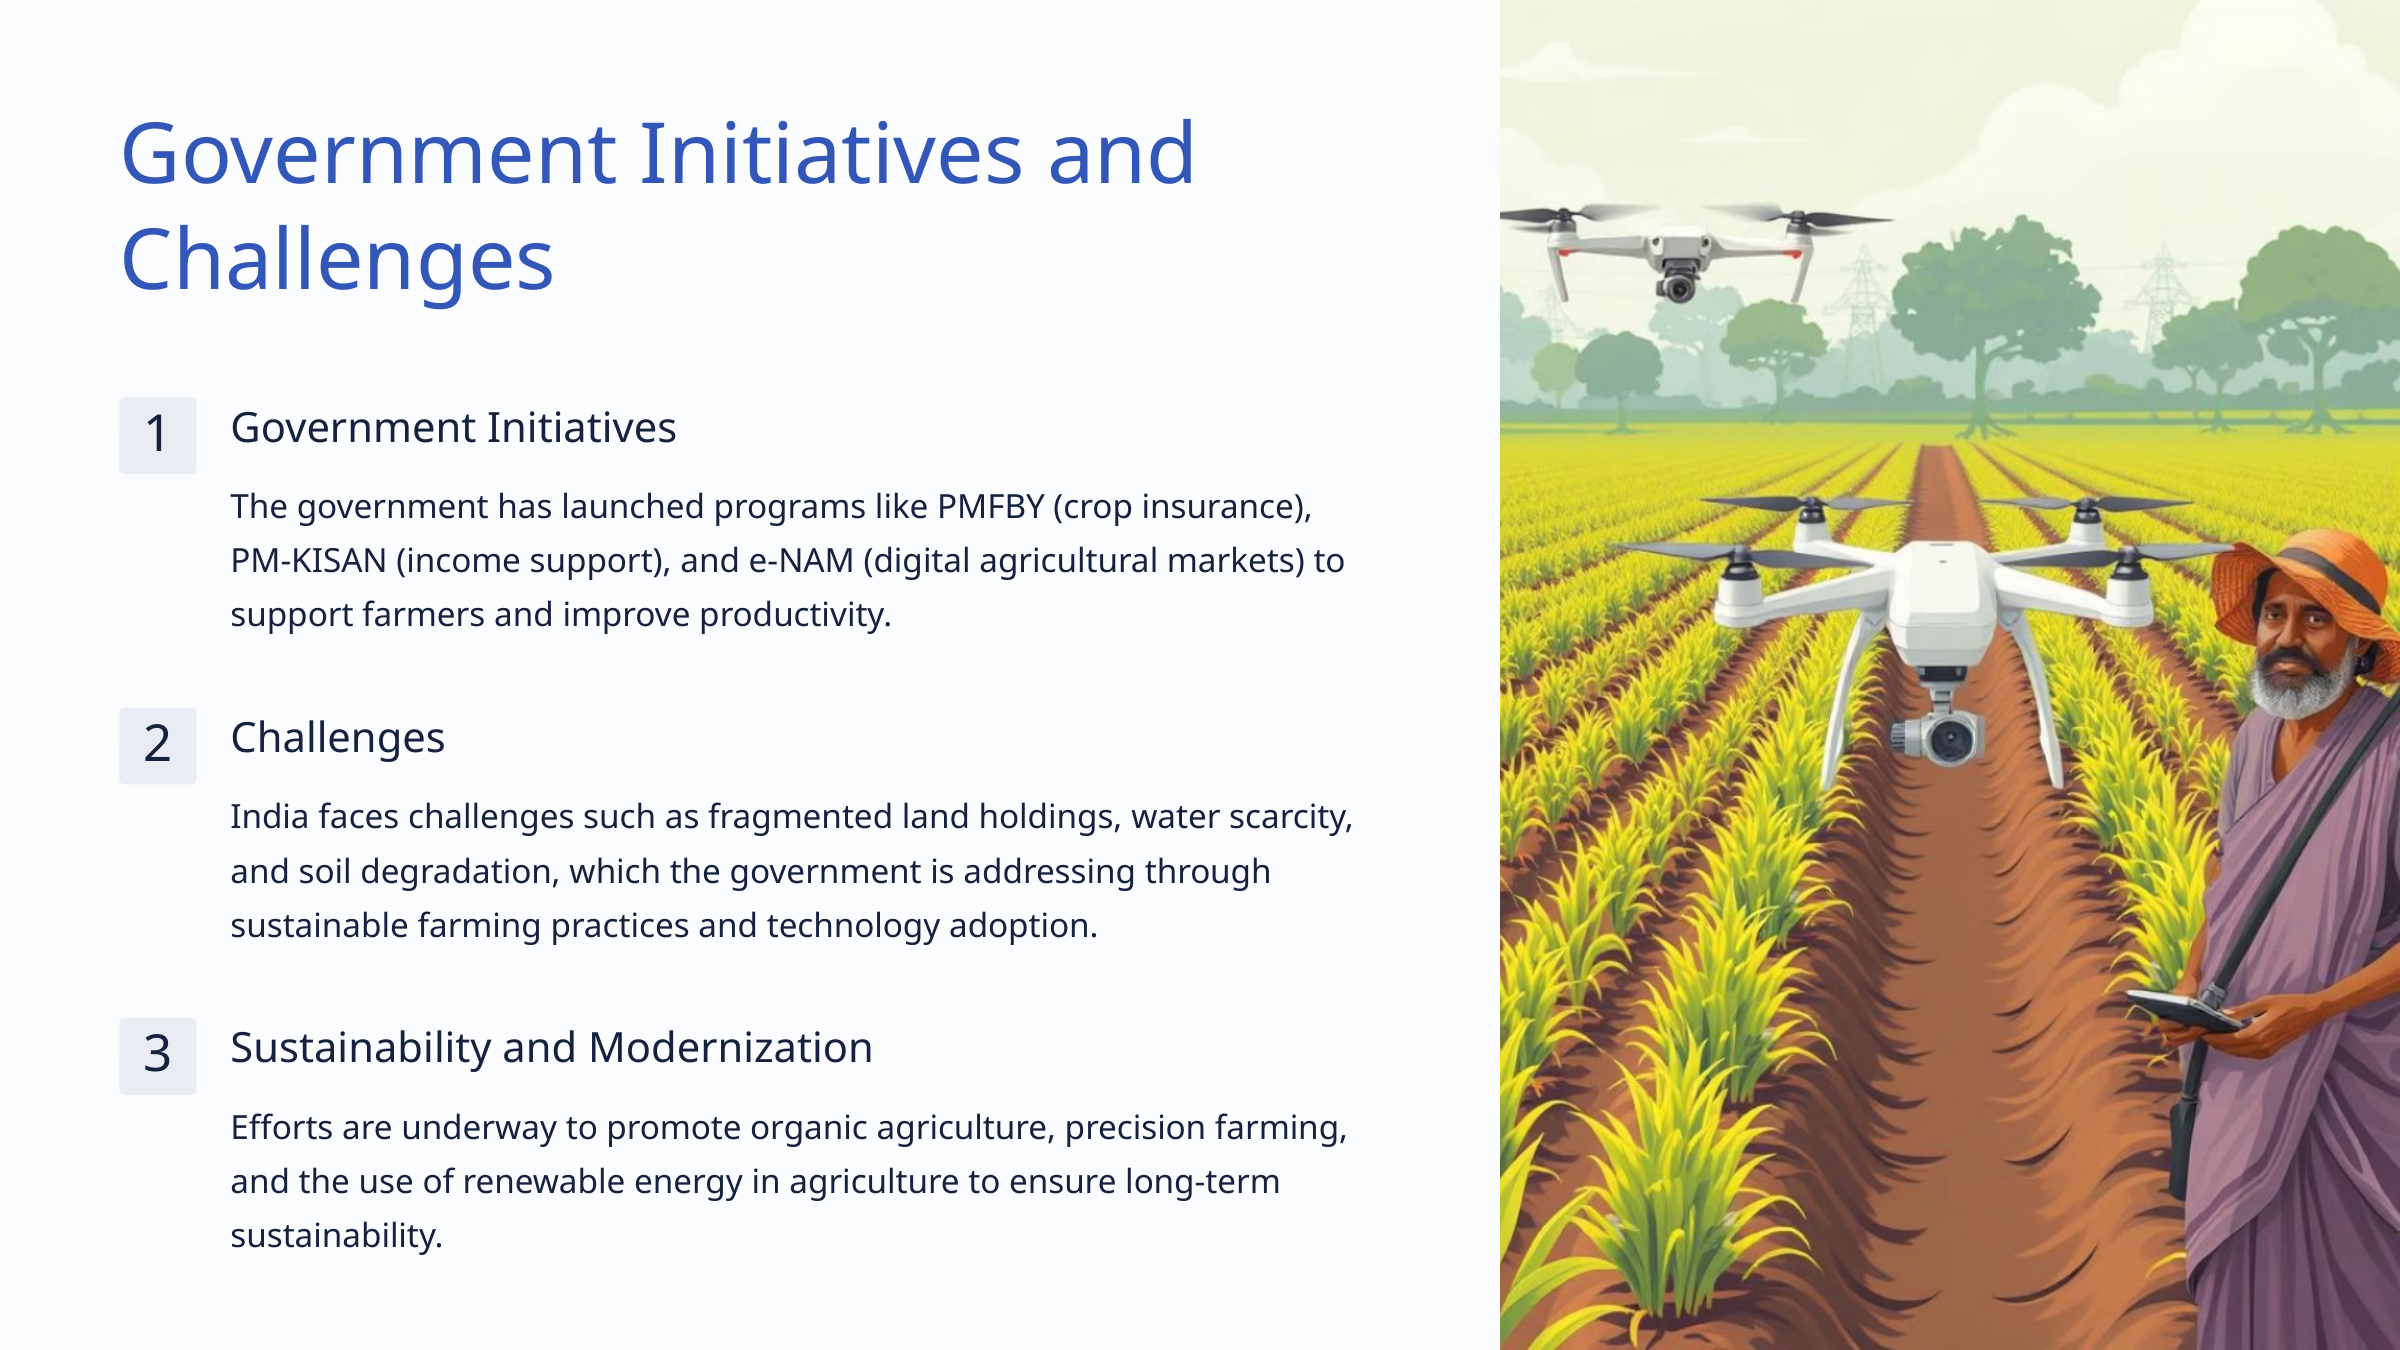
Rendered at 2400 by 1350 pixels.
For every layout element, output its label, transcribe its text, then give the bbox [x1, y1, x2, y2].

picture [1499, 0, 2400, 1350]
text_box Government Initiatives [230, 397, 696, 451]
text_box 2 [143, 720, 173, 772]
text_box Efforts are underway to promote organic agriculture, precision farming, and the use of renewable energy in agriculture to ensure long-term sustainability. [230, 1091, 1381, 1256]
text_box 3 [144, 1030, 172, 1082]
text_box Challenges [230, 707, 658, 761]
text_box [119, 707, 197, 785]
text_box India faces challenges such as fragmented land holdings, water scarcity, and soil degradation, which the government is addressing through sustainable farming practices and technology adoption. [230, 781, 1381, 946]
text_box 1 [147, 410, 169, 462]
text_box The government has launched programs like PMFBY (crop insurance), PM-KISAN (income support), and e-NAM (digital agricultural markets) to support farmers and improve productivity. [230, 471, 1381, 635]
text_box [119, 397, 197, 475]
text_box Government Initiatives and Challenges [119, 94, 1381, 308]
text_box [119, 1017, 197, 1095]
text_box Sustainability and Modernization [230, 1017, 907, 1072]
